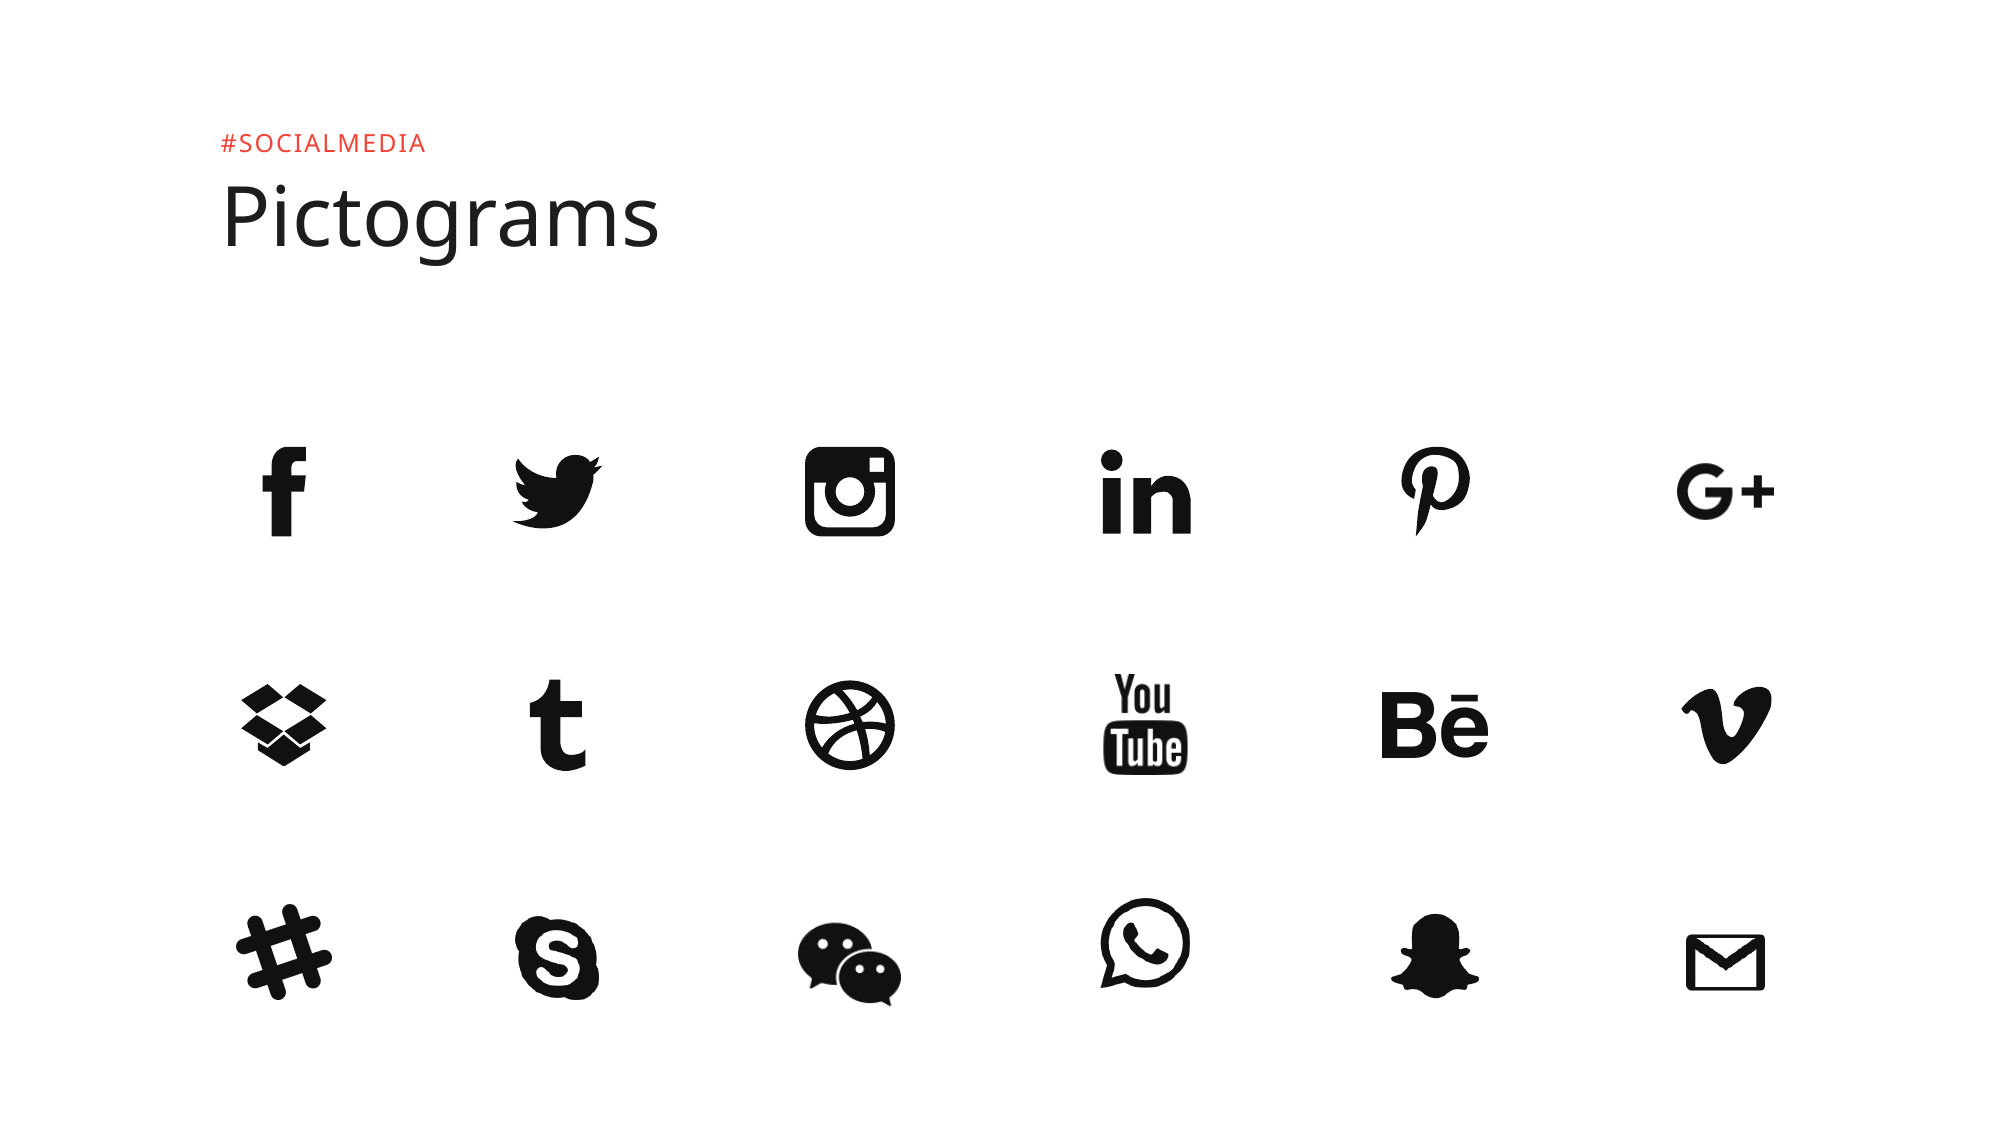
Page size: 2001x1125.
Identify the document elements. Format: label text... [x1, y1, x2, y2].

text_box #SOCIALMEDIA [220, 132, 426, 157]
text_box [241, 684, 327, 714]
text_box [805, 446, 895, 537]
text_box Pictograms [220, 174, 1064, 265]
picture [798, 913, 901, 1016]
picture [236, 904, 332, 1000]
picture [1677, 443, 1774, 540]
text_box [1101, 449, 1123, 472]
picture [1095, 674, 1196, 775]
text_box [529, 679, 586, 771]
text_box [805, 680, 895, 771]
text_box [241, 715, 327, 766]
text_box [262, 446, 306, 537]
text_box [1401, 446, 1470, 537]
picture [1100, 898, 1190, 988]
picture [1382, 672, 1488, 778]
text_box [1133, 475, 1191, 534]
text_box [1681, 686, 1772, 765]
picture [515, 916, 599, 1000]
picture [1391, 911, 1479, 1000]
picture [1686, 921, 1765, 1000]
text_box [512, 454, 603, 529]
text_box [1102, 478, 1121, 534]
